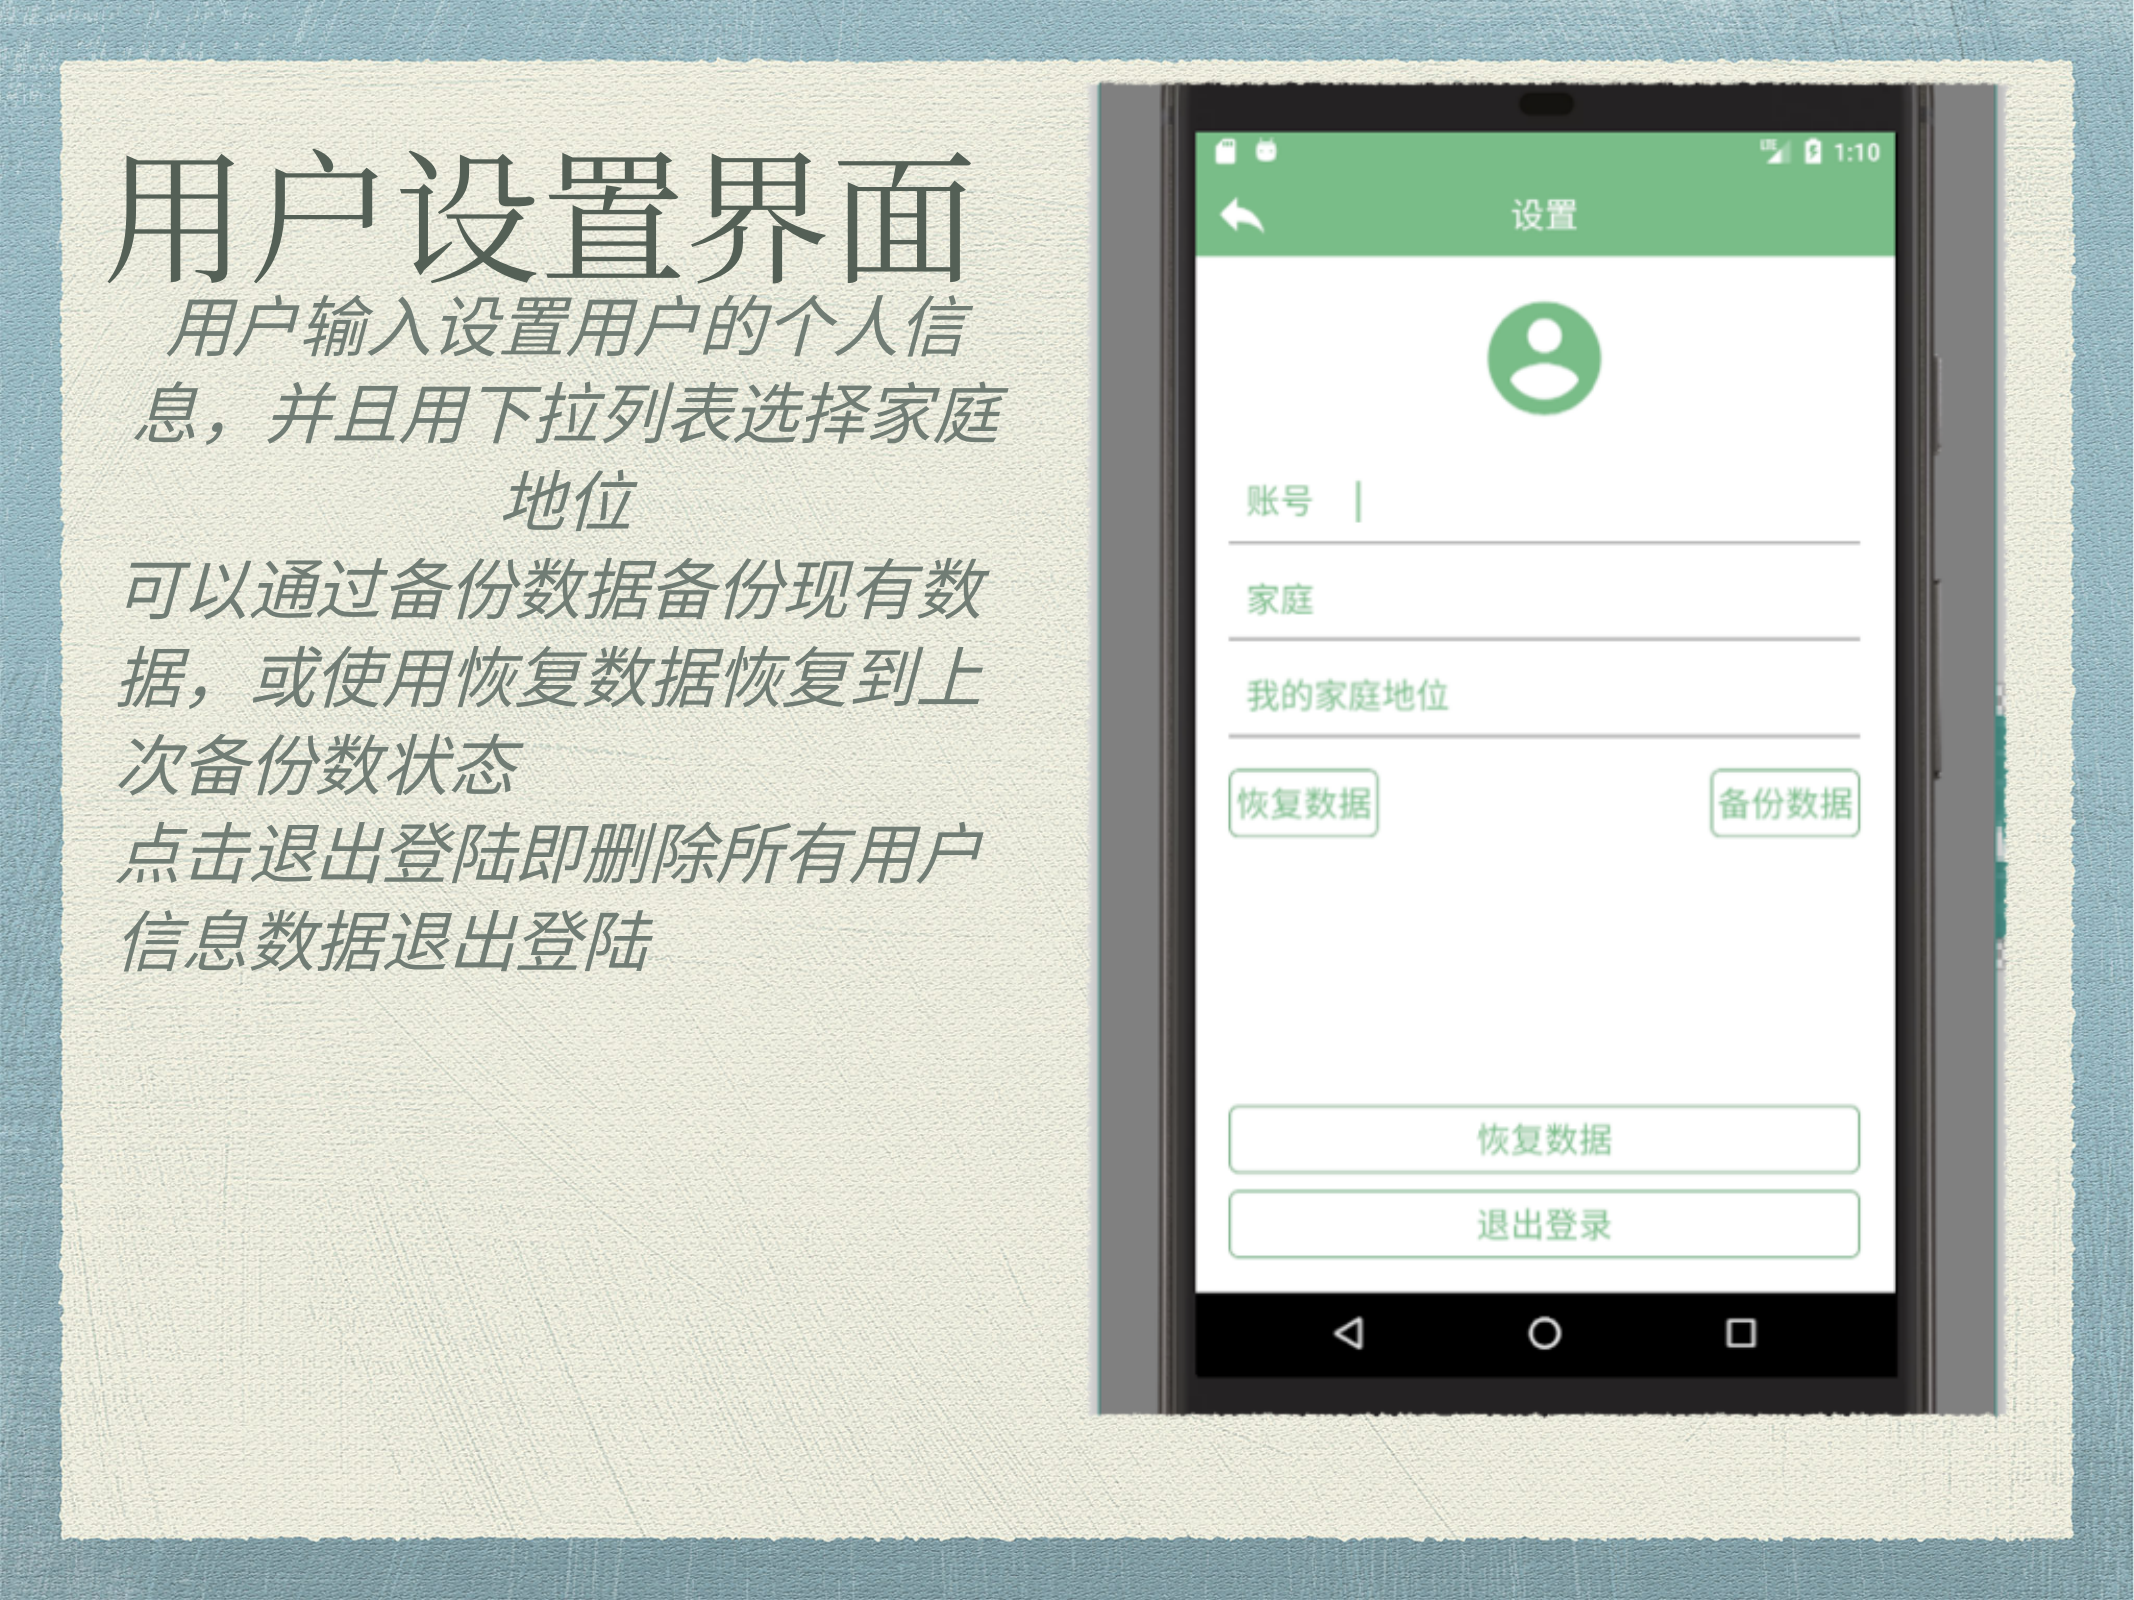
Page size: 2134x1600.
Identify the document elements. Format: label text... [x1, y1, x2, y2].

picture [0, 0, 2134, 1600]
list 用户输入设置用户的个人信息，并且用下拉列表选择家庭地位 可以通过备份数据备份现有数据，或使用恢复数据恢复到上次备份数状态 点击退出登陆即删除所有用户信息数据退出登陆 [105, 267, 1026, 1482]
title 用户设置界面 [80, 86, 1000, 311]
